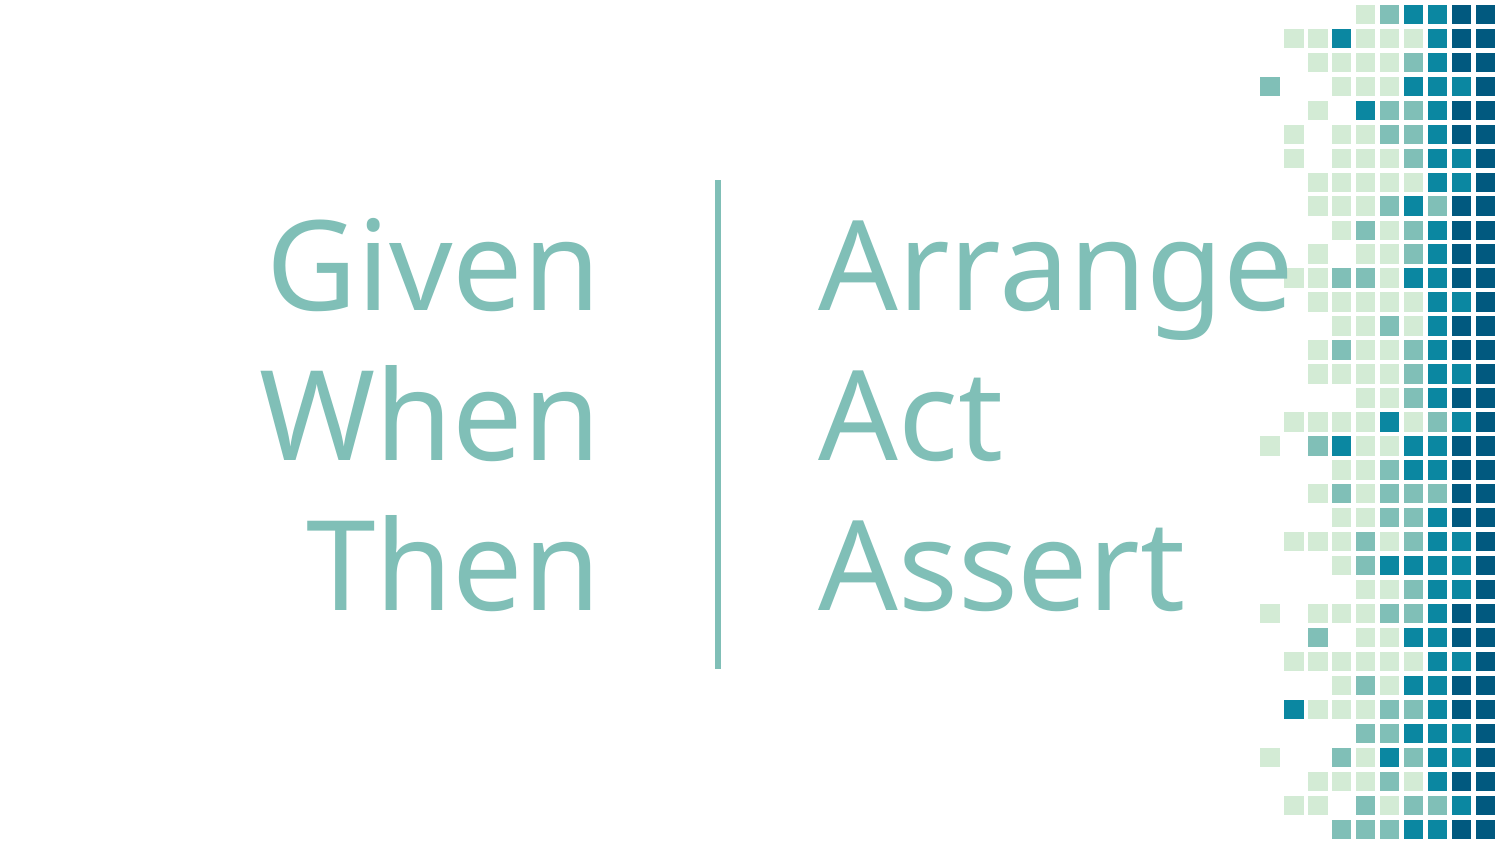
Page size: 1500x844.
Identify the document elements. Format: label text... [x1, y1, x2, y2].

text_box Given When Then [236, 217, 616, 651]
title Arrange Act Assert [803, 217, 1500, 651]
